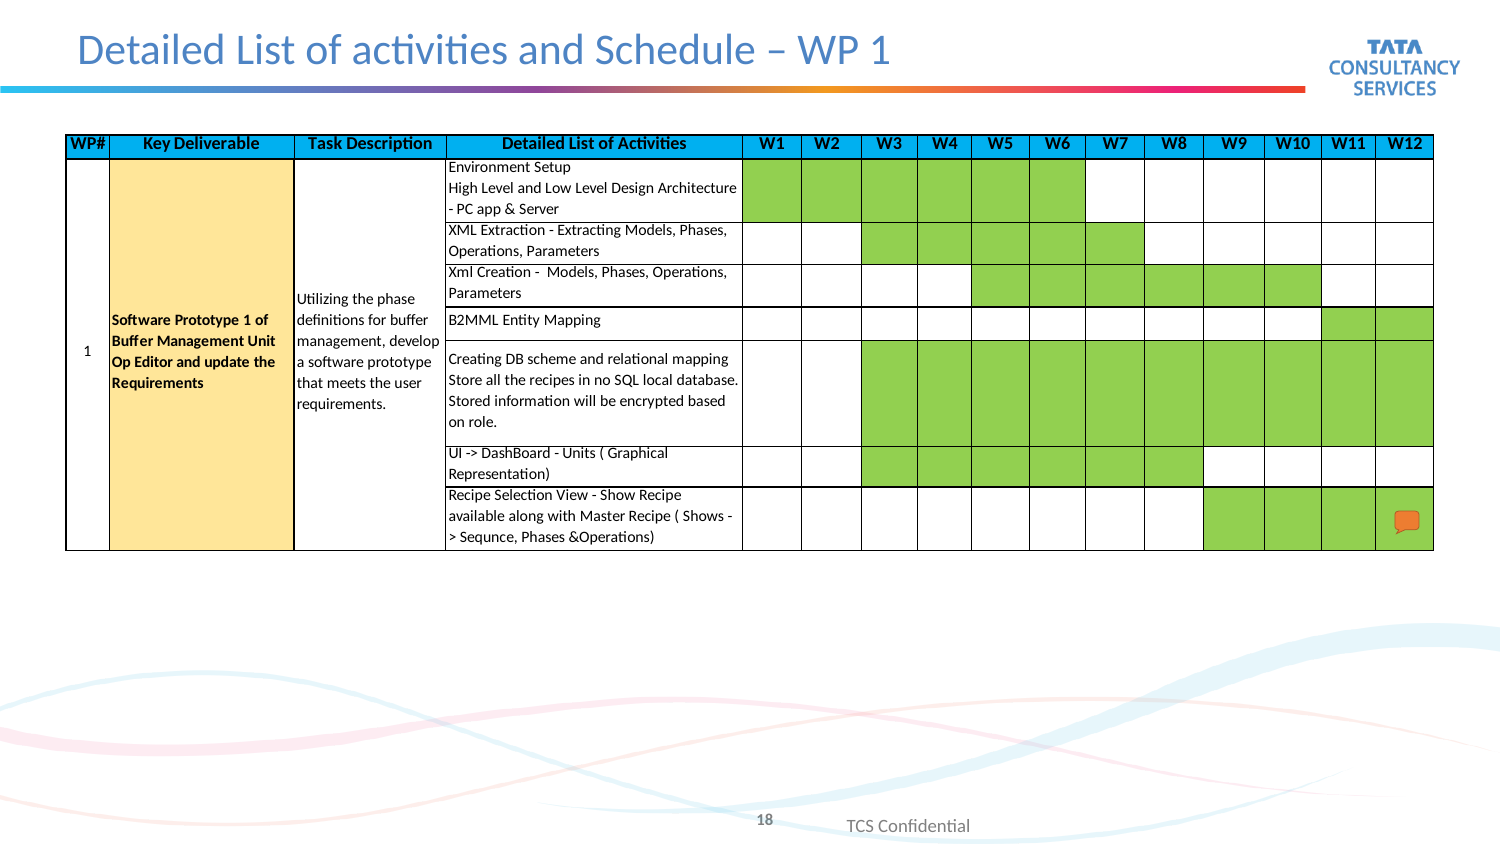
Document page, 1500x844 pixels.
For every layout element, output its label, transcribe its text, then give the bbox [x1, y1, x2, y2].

picture [65, 0, 1500, 551]
title Detailed List of activities and Schedule – WP 1 [66, 7, 1091, 87]
picture [0, 623, 1500, 844]
